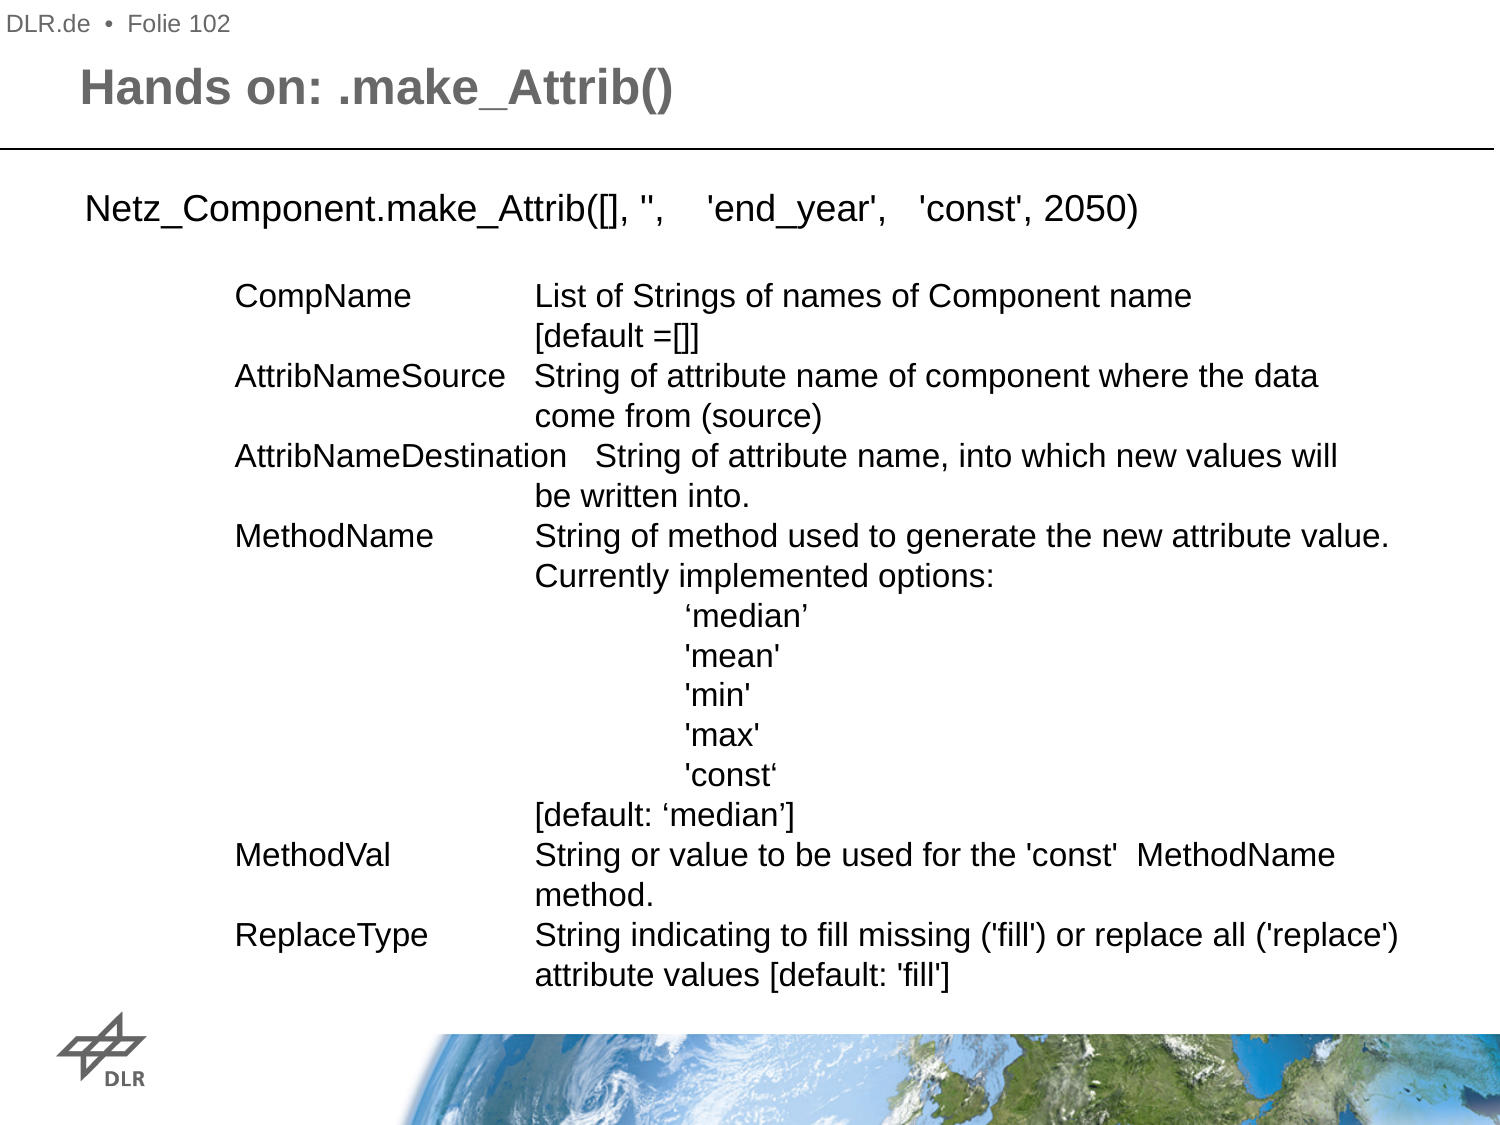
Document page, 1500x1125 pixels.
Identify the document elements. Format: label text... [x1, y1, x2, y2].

picture [0, 1007, 1500, 1125]
text_box Netz_Component.make_Attrib([], '', 'end_year', 'const', 2050) CompName List of Strings of names of Component name [default =[]] AttribNameSource String of attribute name of component where the data come from (source) AttribNameDestination String of attribute name, into which new values will be written into. MethodName String of method used to generate the new attribute value. Currently implemented options: ‘median’ 'mean' 'min' 'max' 'const‘ [default: ‘median’] MethodVal String or value to be used for the 'const' MethodName method. ReplaceType String indicating to fill missing ('fill') or replace all ('replace') attribute values [default: 'fill'] [84, 184, 1459, 994]
text_box Hands on: .make_Attrib() [79, 54, 1421, 138]
slide_number DLR.de • Folie 102 [5, 7, 263, 30]
